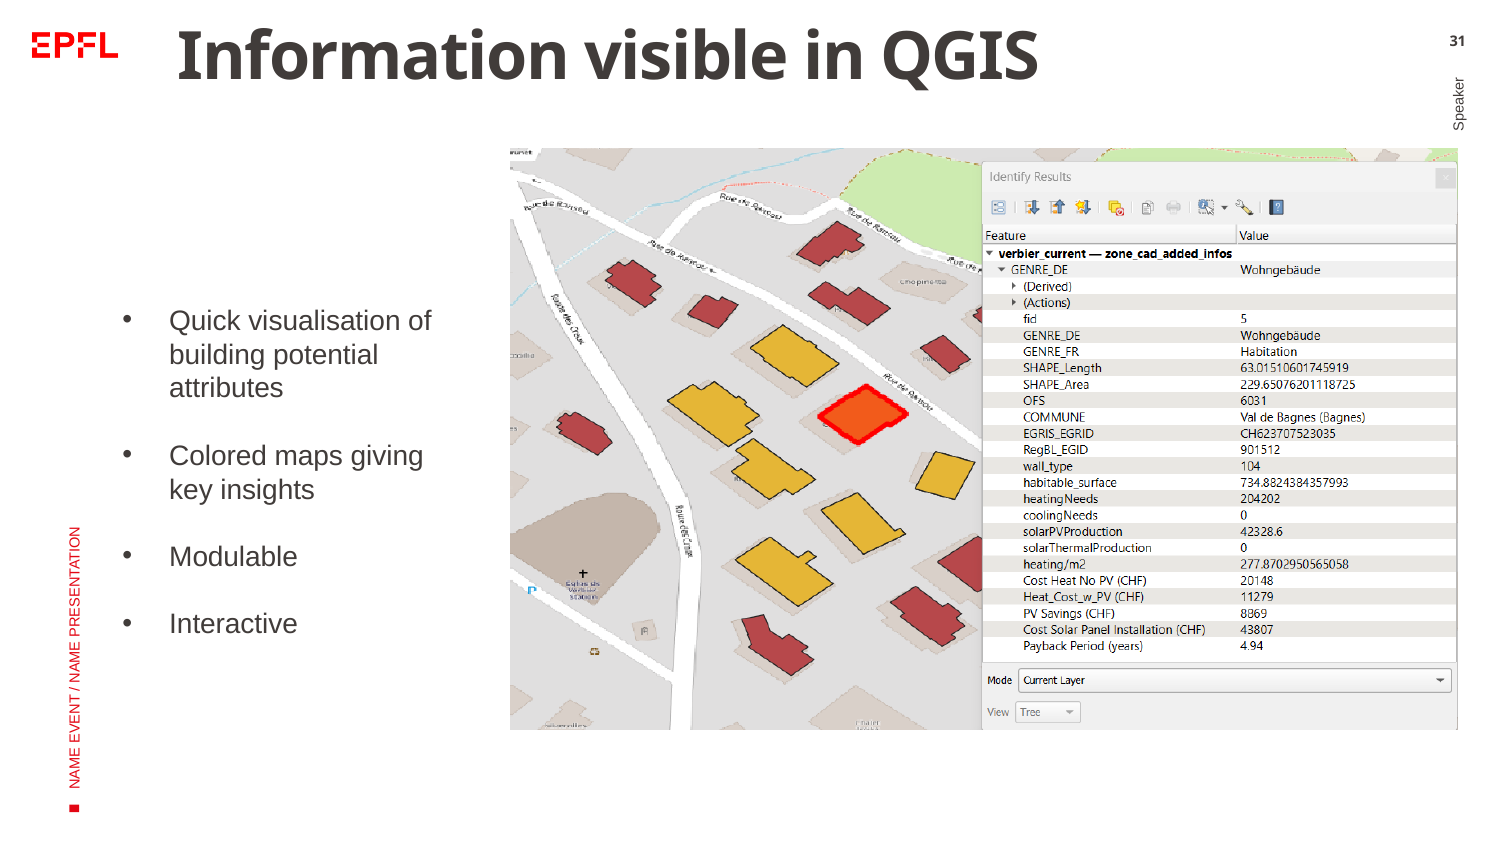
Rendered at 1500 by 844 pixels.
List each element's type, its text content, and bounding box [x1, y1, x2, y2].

title Information visible in QGIS [148, 22, 1375, 199]
slide_number 31 [1415, 32, 1500, 59]
footer Speaker [1415, 59, 1500, 641]
picture [21, 21, 129, 69]
text_box Quick visualisation of building potential attributes Colored maps giving key insights Modulable Interactive [107, 294, 469, 647]
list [510, 148, 1458, 730]
slide_number NAME EVENT / NAME PRESENTATION [0, 256, 149, 805]
